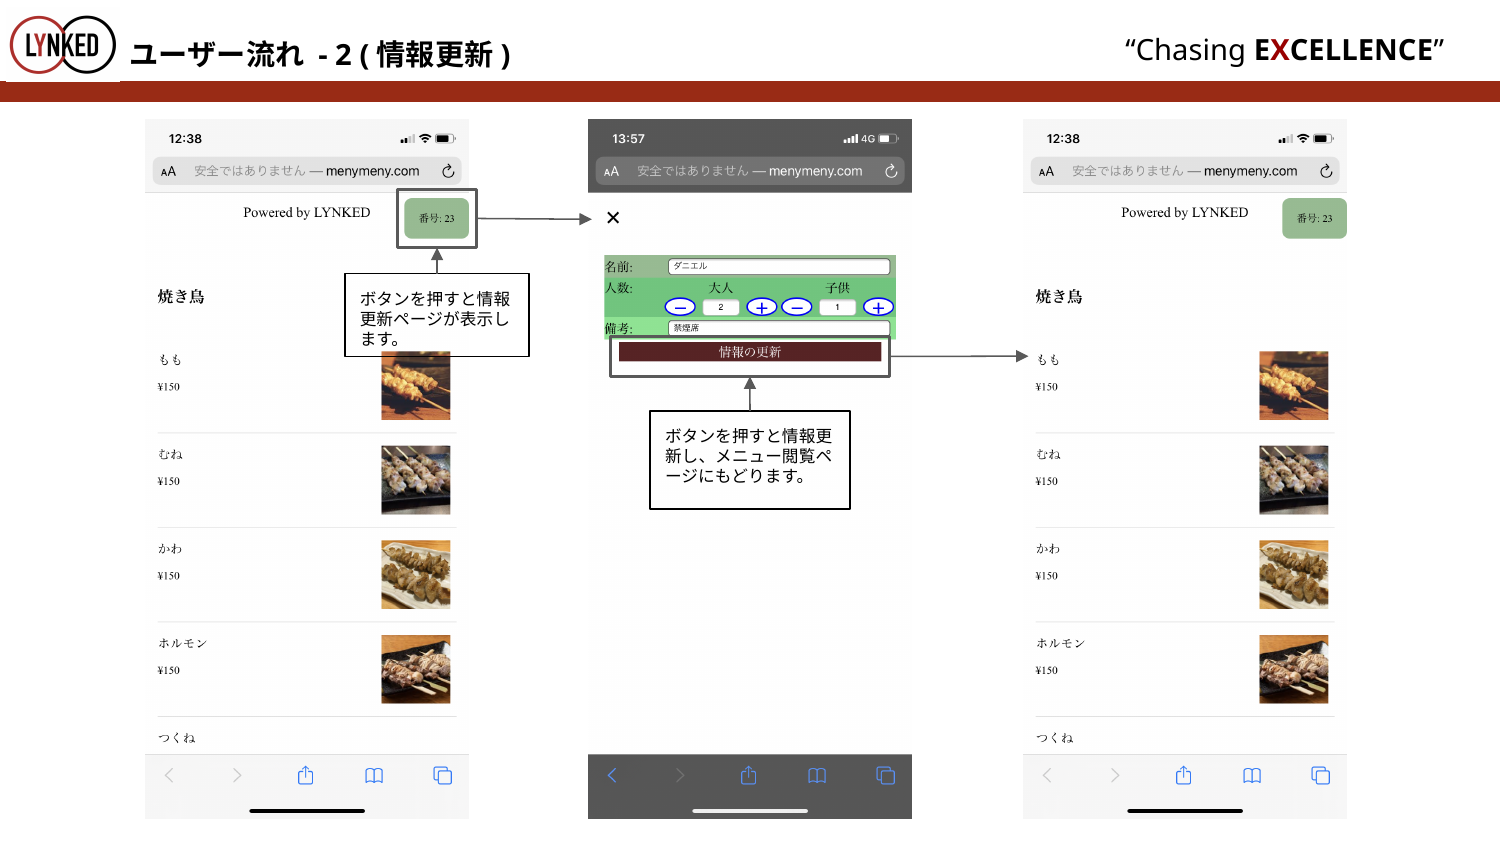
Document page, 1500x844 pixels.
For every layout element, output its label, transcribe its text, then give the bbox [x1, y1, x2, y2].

picture [145, 119, 469, 819]
text_box [473, 189, 477, 218]
picture [1023, 119, 1347, 819]
text_box ボタンを押すと情報更新ページが表示します。 [473, 273, 530, 357]
picture [0, 7, 1500, 102]
text_box [473, 227, 477, 248]
text_box ユーザー流れ - 2 (情報更新) [114, 20, 750, 96]
picture [588, 119, 912, 819]
